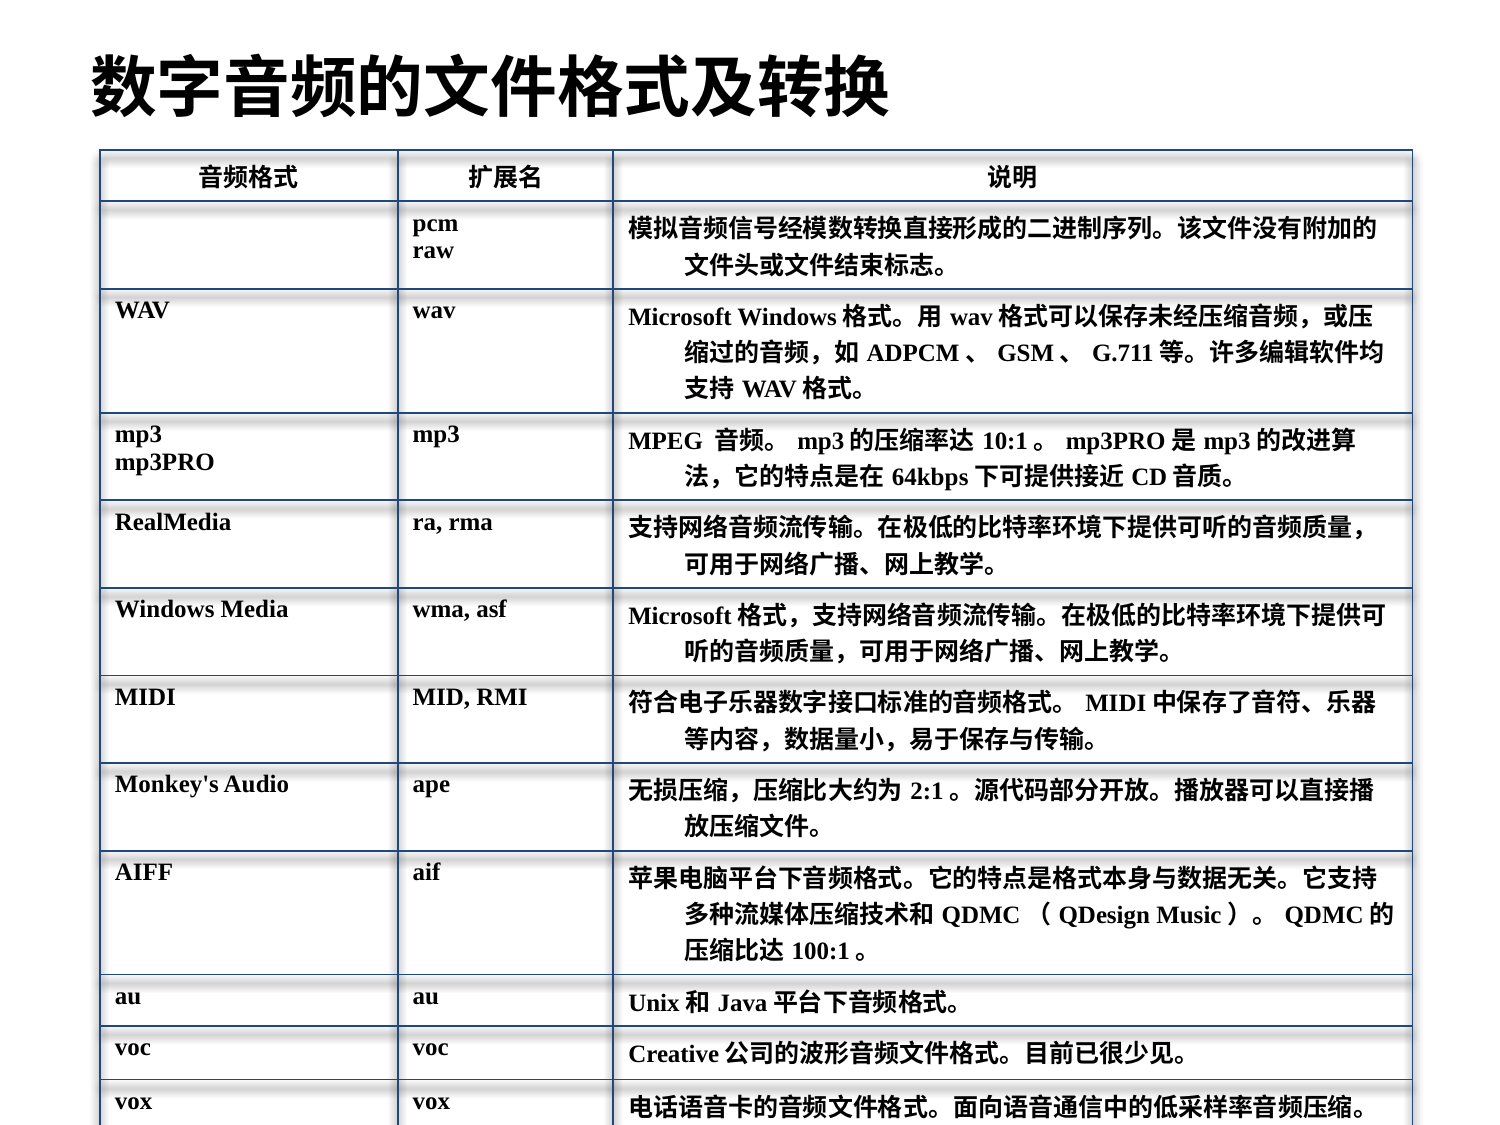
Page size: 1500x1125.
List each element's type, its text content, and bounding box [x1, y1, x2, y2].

table_header 扩展名 [399, 151, 612, 200]
table_header 音频格式 [101, 151, 397, 200]
table_cell RealMedia [101, 501, 397, 587]
table_cell MID, RMI [399, 676, 612, 762]
table_cell [101, 202, 397, 288]
table_cell ape [399, 764, 612, 850]
table_cell Windows Media [101, 589, 397, 675]
table_cell Creative公司的波形音频文件格式。目前已很少见。 [614, 1027, 1412, 1079]
table_cell voc [399, 1027, 612, 1079]
table_cell wma, asf [399, 589, 612, 675]
table_cell au [101, 975, 397, 1025]
table_cell WAV [101, 290, 397, 412]
table_cell 模拟音频信号经模数转换直接形成的二进制序列。该文件没有附加的文件头或文件结束标志。 [614, 202, 1412, 288]
table_cell mp3 mp3PRO [101, 414, 397, 499]
table_cell voc [101, 1027, 397, 1079]
table_cell vox [399, 1080, 612, 1125]
table_cell 无损压缩，压缩比大约为2:1。源代码部分开放。播放器可以直接播放压缩文件。 [614, 764, 1412, 850]
table_cell pcm raw [399, 202, 612, 288]
table_cell au [399, 975, 612, 1025]
table_cell Microsoft Windows格式。用wav格式可以保存未经压缩音频，或压缩过的音频，如ADPCM、GSM、G.711等。许多编辑软件均支持WAV格式。 [614, 290, 1412, 412]
table_cell 电话语音卡的音频文件格式。面向语音通信中的低采样率音频压缩。 [614, 1080, 1412, 1125]
table_cell Microsoft格式，支持网络音频流传输。在极低的比特率环境下提供可听的音频质量，可用于网络广播、网上教学。 [614, 589, 1412, 675]
table_cell Monkey's Audio [101, 764, 397, 850]
table_cell MPEG 音频。mp3的压缩率达10:1。mp3PRO是mp3的改进算法，它的特点是在64kbps下可提供接近CD音质。 [614, 414, 1412, 499]
table_cell 苹果电脑平台下音频格式。它的特点是格式本身与数据无关。它支持多种流媒体压缩技术和QDMC（QDesign Music）。QDMC的压缩比达100:1。 [614, 852, 1412, 974]
title 数字音频的文件格式及转换 [75, 12, 1425, 158]
table_cell AIFF [101, 852, 397, 974]
table_cell vox [101, 1080, 397, 1125]
table_cell ra, rma [399, 501, 612, 587]
table_cell MIDI [101, 676, 397, 762]
table_cell Unix和Java平台下音频格式。 [614, 975, 1412, 1025]
table_cell aif [399, 852, 612, 974]
table_cell 符合电子乐器数字接口标准的音频格式。MIDI中保存了音符、乐器等内容，数据量小，易于保存与传输。 [614, 676, 1412, 762]
table_header 说明 [614, 151, 1412, 200]
table_cell mp3 [399, 414, 612, 499]
table_cell wav [399, 290, 612, 412]
table_cell 支持网络音频流传输。在极低的比特率环境下提供可听的音频质量，可用于网络广播、网上教学。 [614, 501, 1412, 587]
